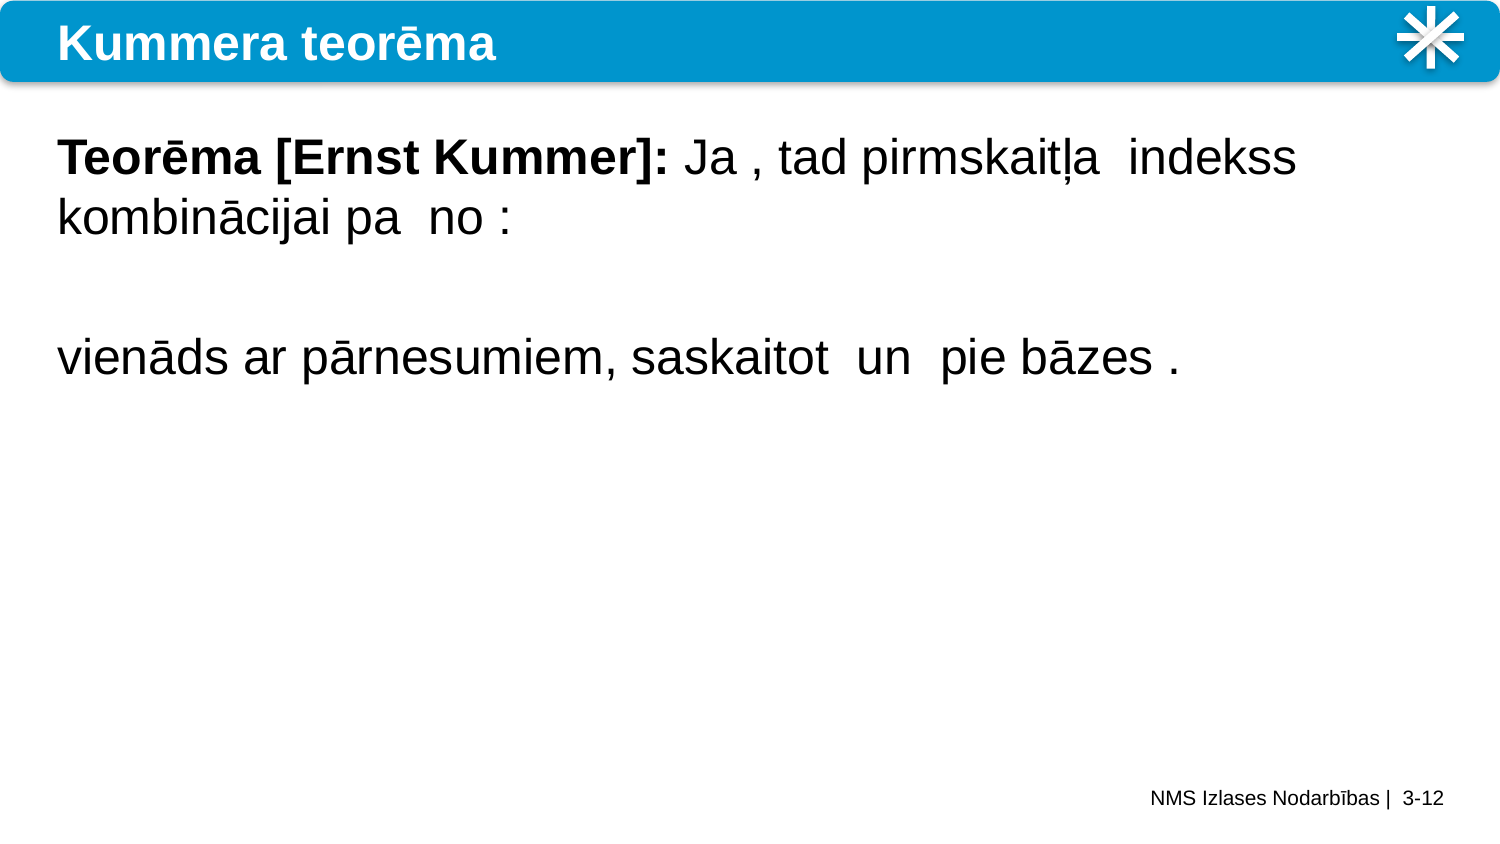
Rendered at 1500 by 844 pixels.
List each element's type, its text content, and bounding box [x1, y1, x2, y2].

title Kummera teorēma [56, 10, 1297, 73]
